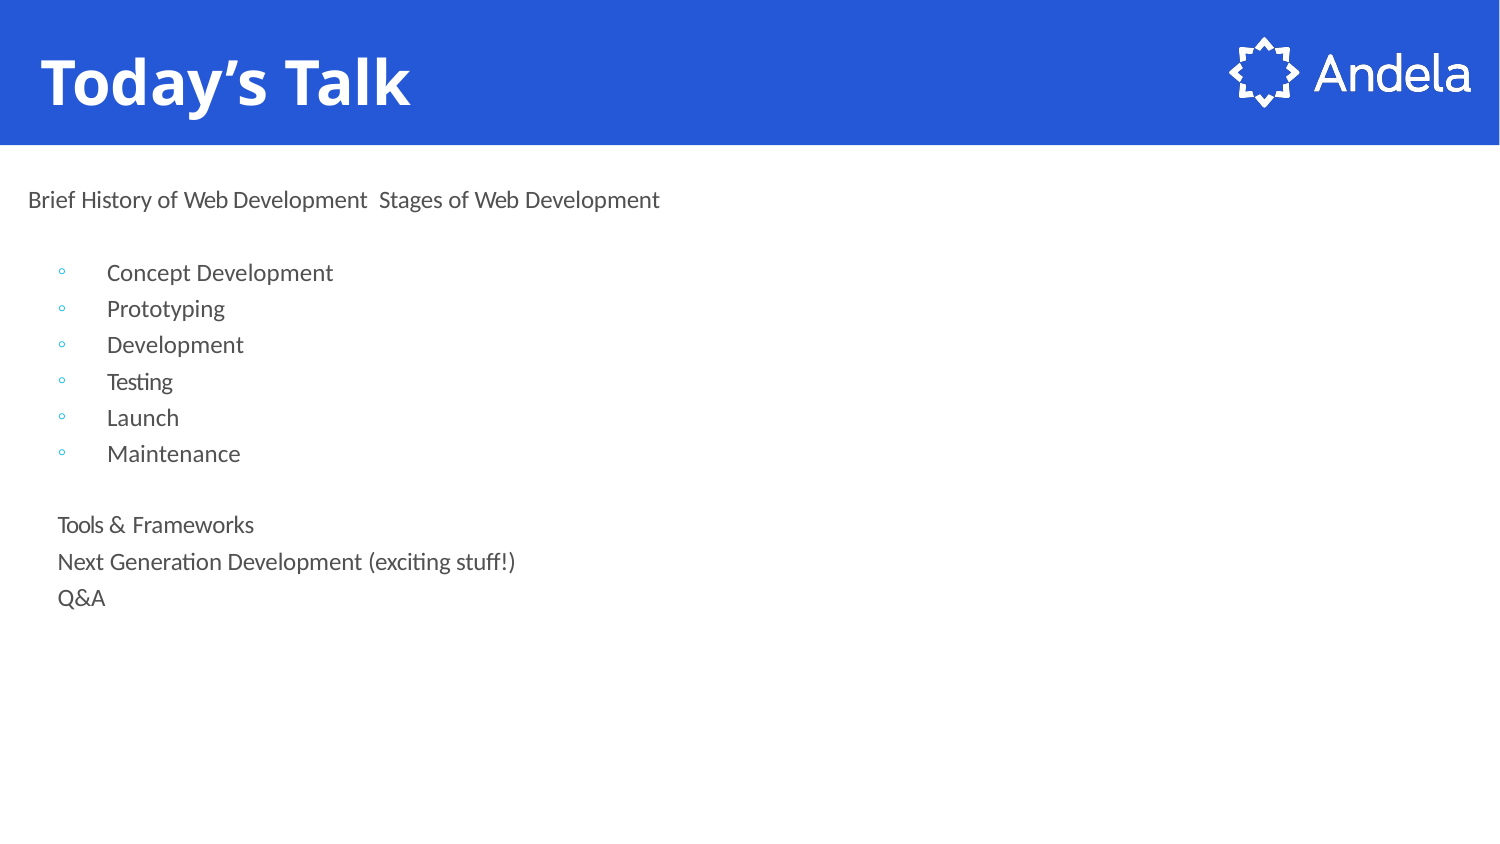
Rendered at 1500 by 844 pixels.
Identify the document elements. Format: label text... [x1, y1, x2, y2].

text_box Today’s Talk [25, 27, 1025, 126]
text_box Brief History of Web Development Stages of Web Development Concept Development Prototyping Development Testing Launch Maintenance Tools & Frameworks Next Generation Development (exciting stuff!) Q&A [26, 169, 1319, 611]
picture [1229, 37, 1471, 108]
